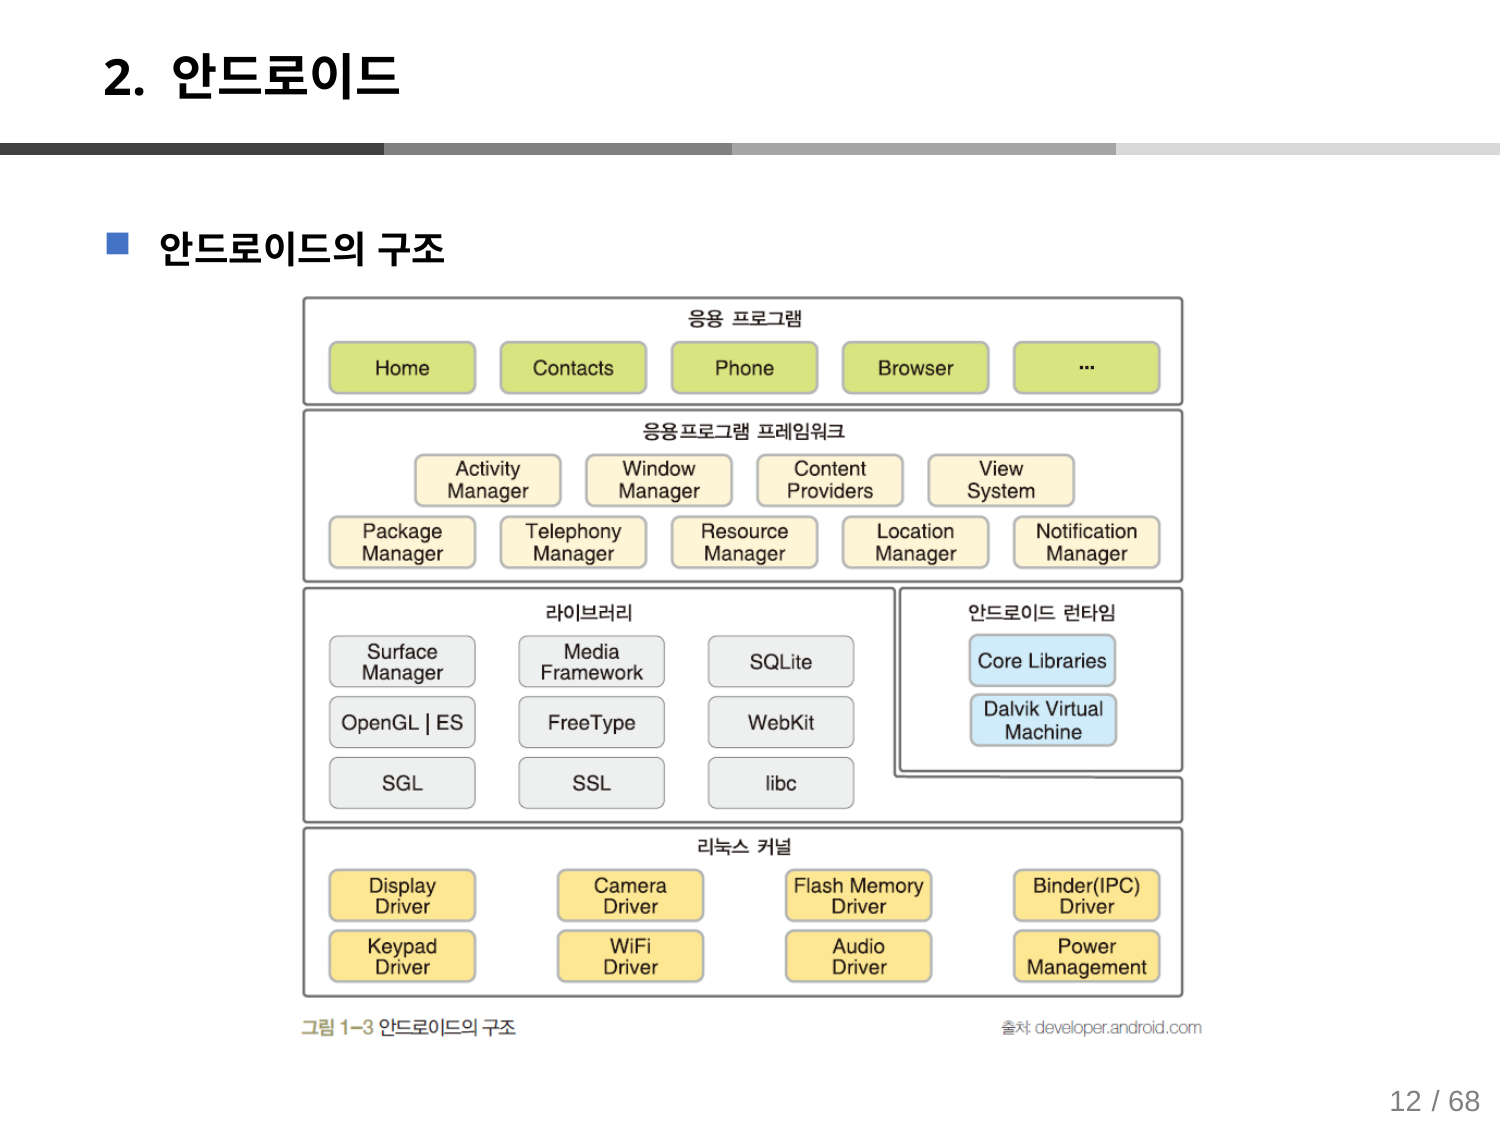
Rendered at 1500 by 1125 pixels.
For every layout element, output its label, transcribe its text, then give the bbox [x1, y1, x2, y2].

title 2. 안드로이드 [88, 30, 1211, 121]
list 안드로이드의 구조 [88, 196, 1436, 1083]
picture [296, 293, 1204, 1039]
